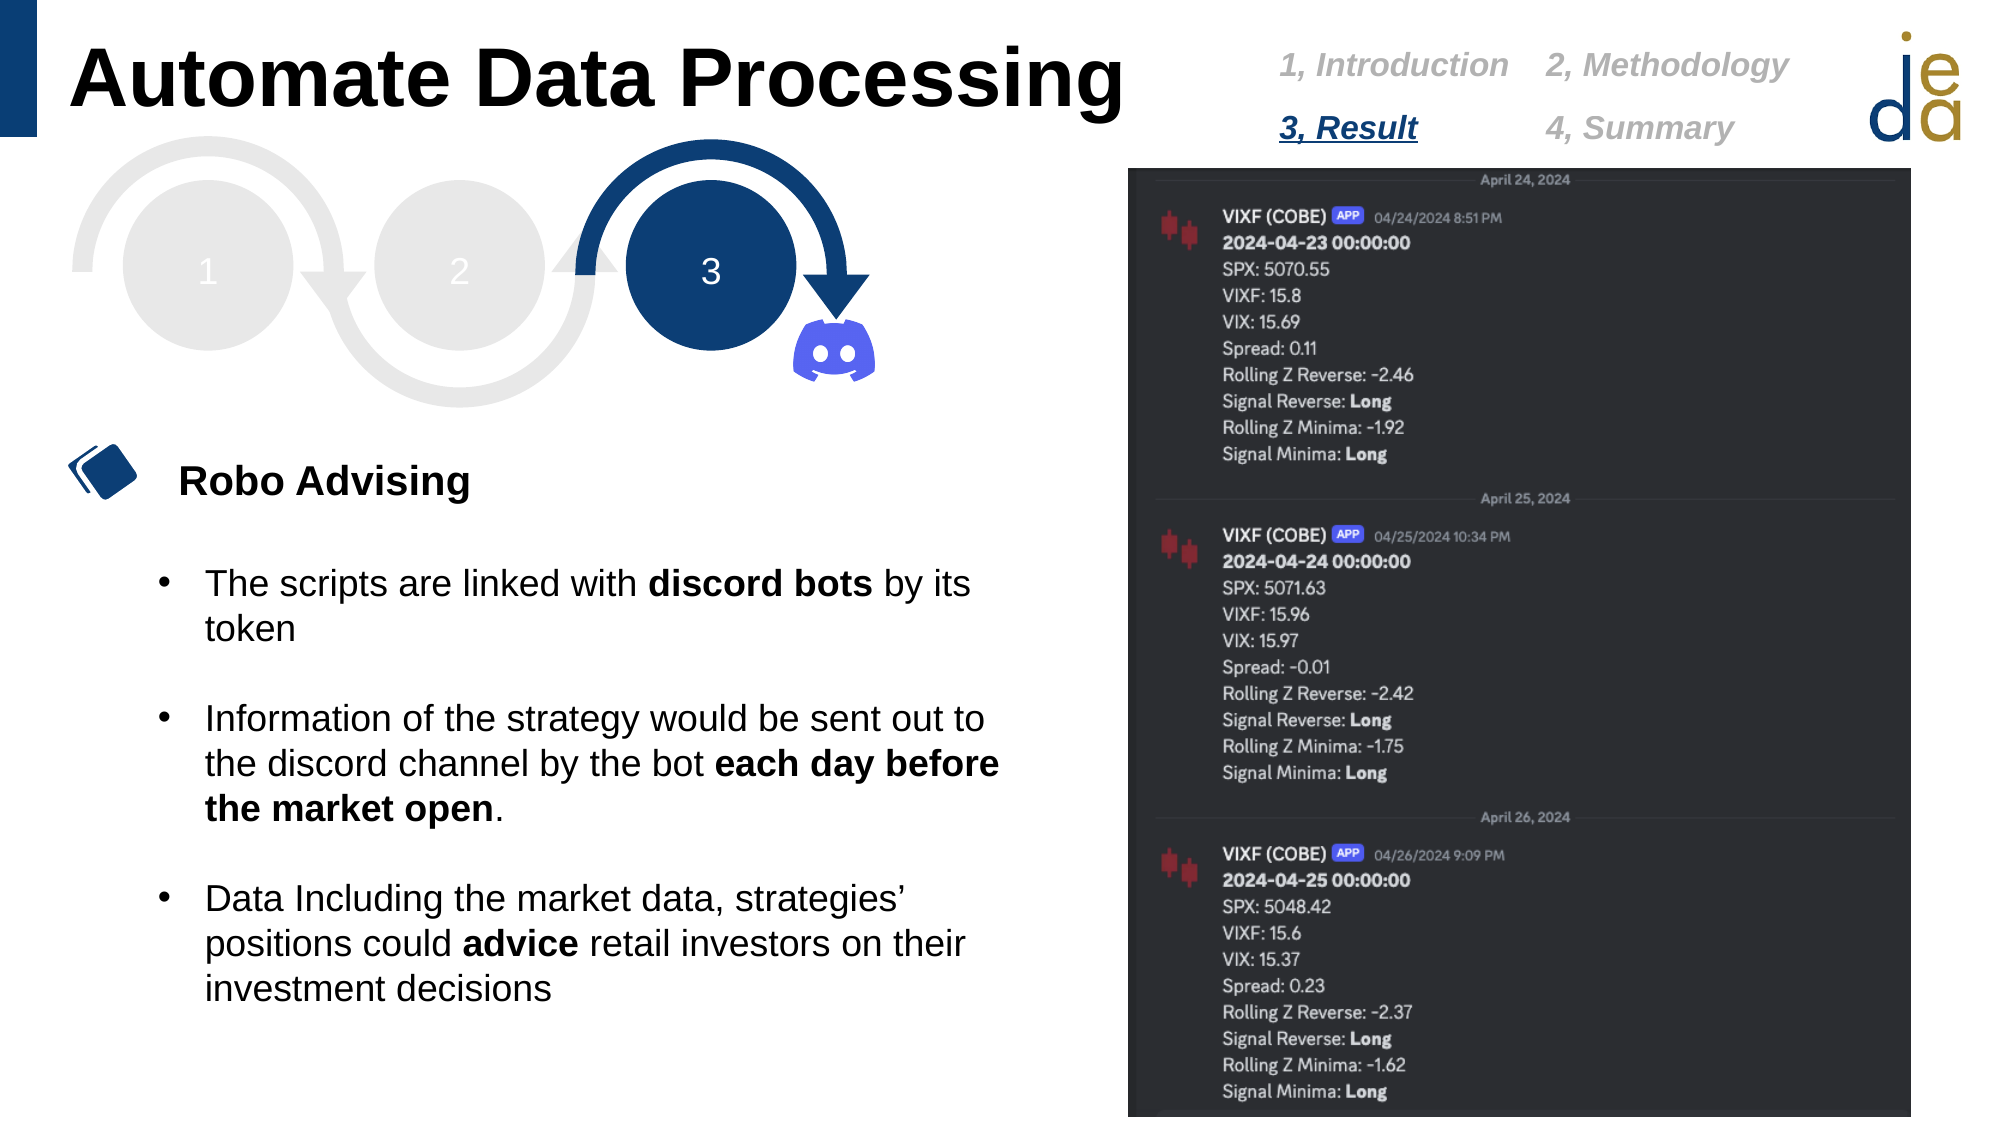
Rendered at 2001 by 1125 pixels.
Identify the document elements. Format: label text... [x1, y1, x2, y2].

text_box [71, 135, 871, 409]
text_box The scripts are linked with discord bots by its token Information of the strategy would be sent out to the discord channel by the bot each day before the market open. Data Including the market data, strategies’ positions could advice retail investors on their investment decisions [143, 551, 1016, 1017]
picture [792, 319, 875, 382]
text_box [67, 444, 767, 513]
title Automate Data Processing [53, 27, 1779, 137]
picture [1127, 5, 1999, 1118]
